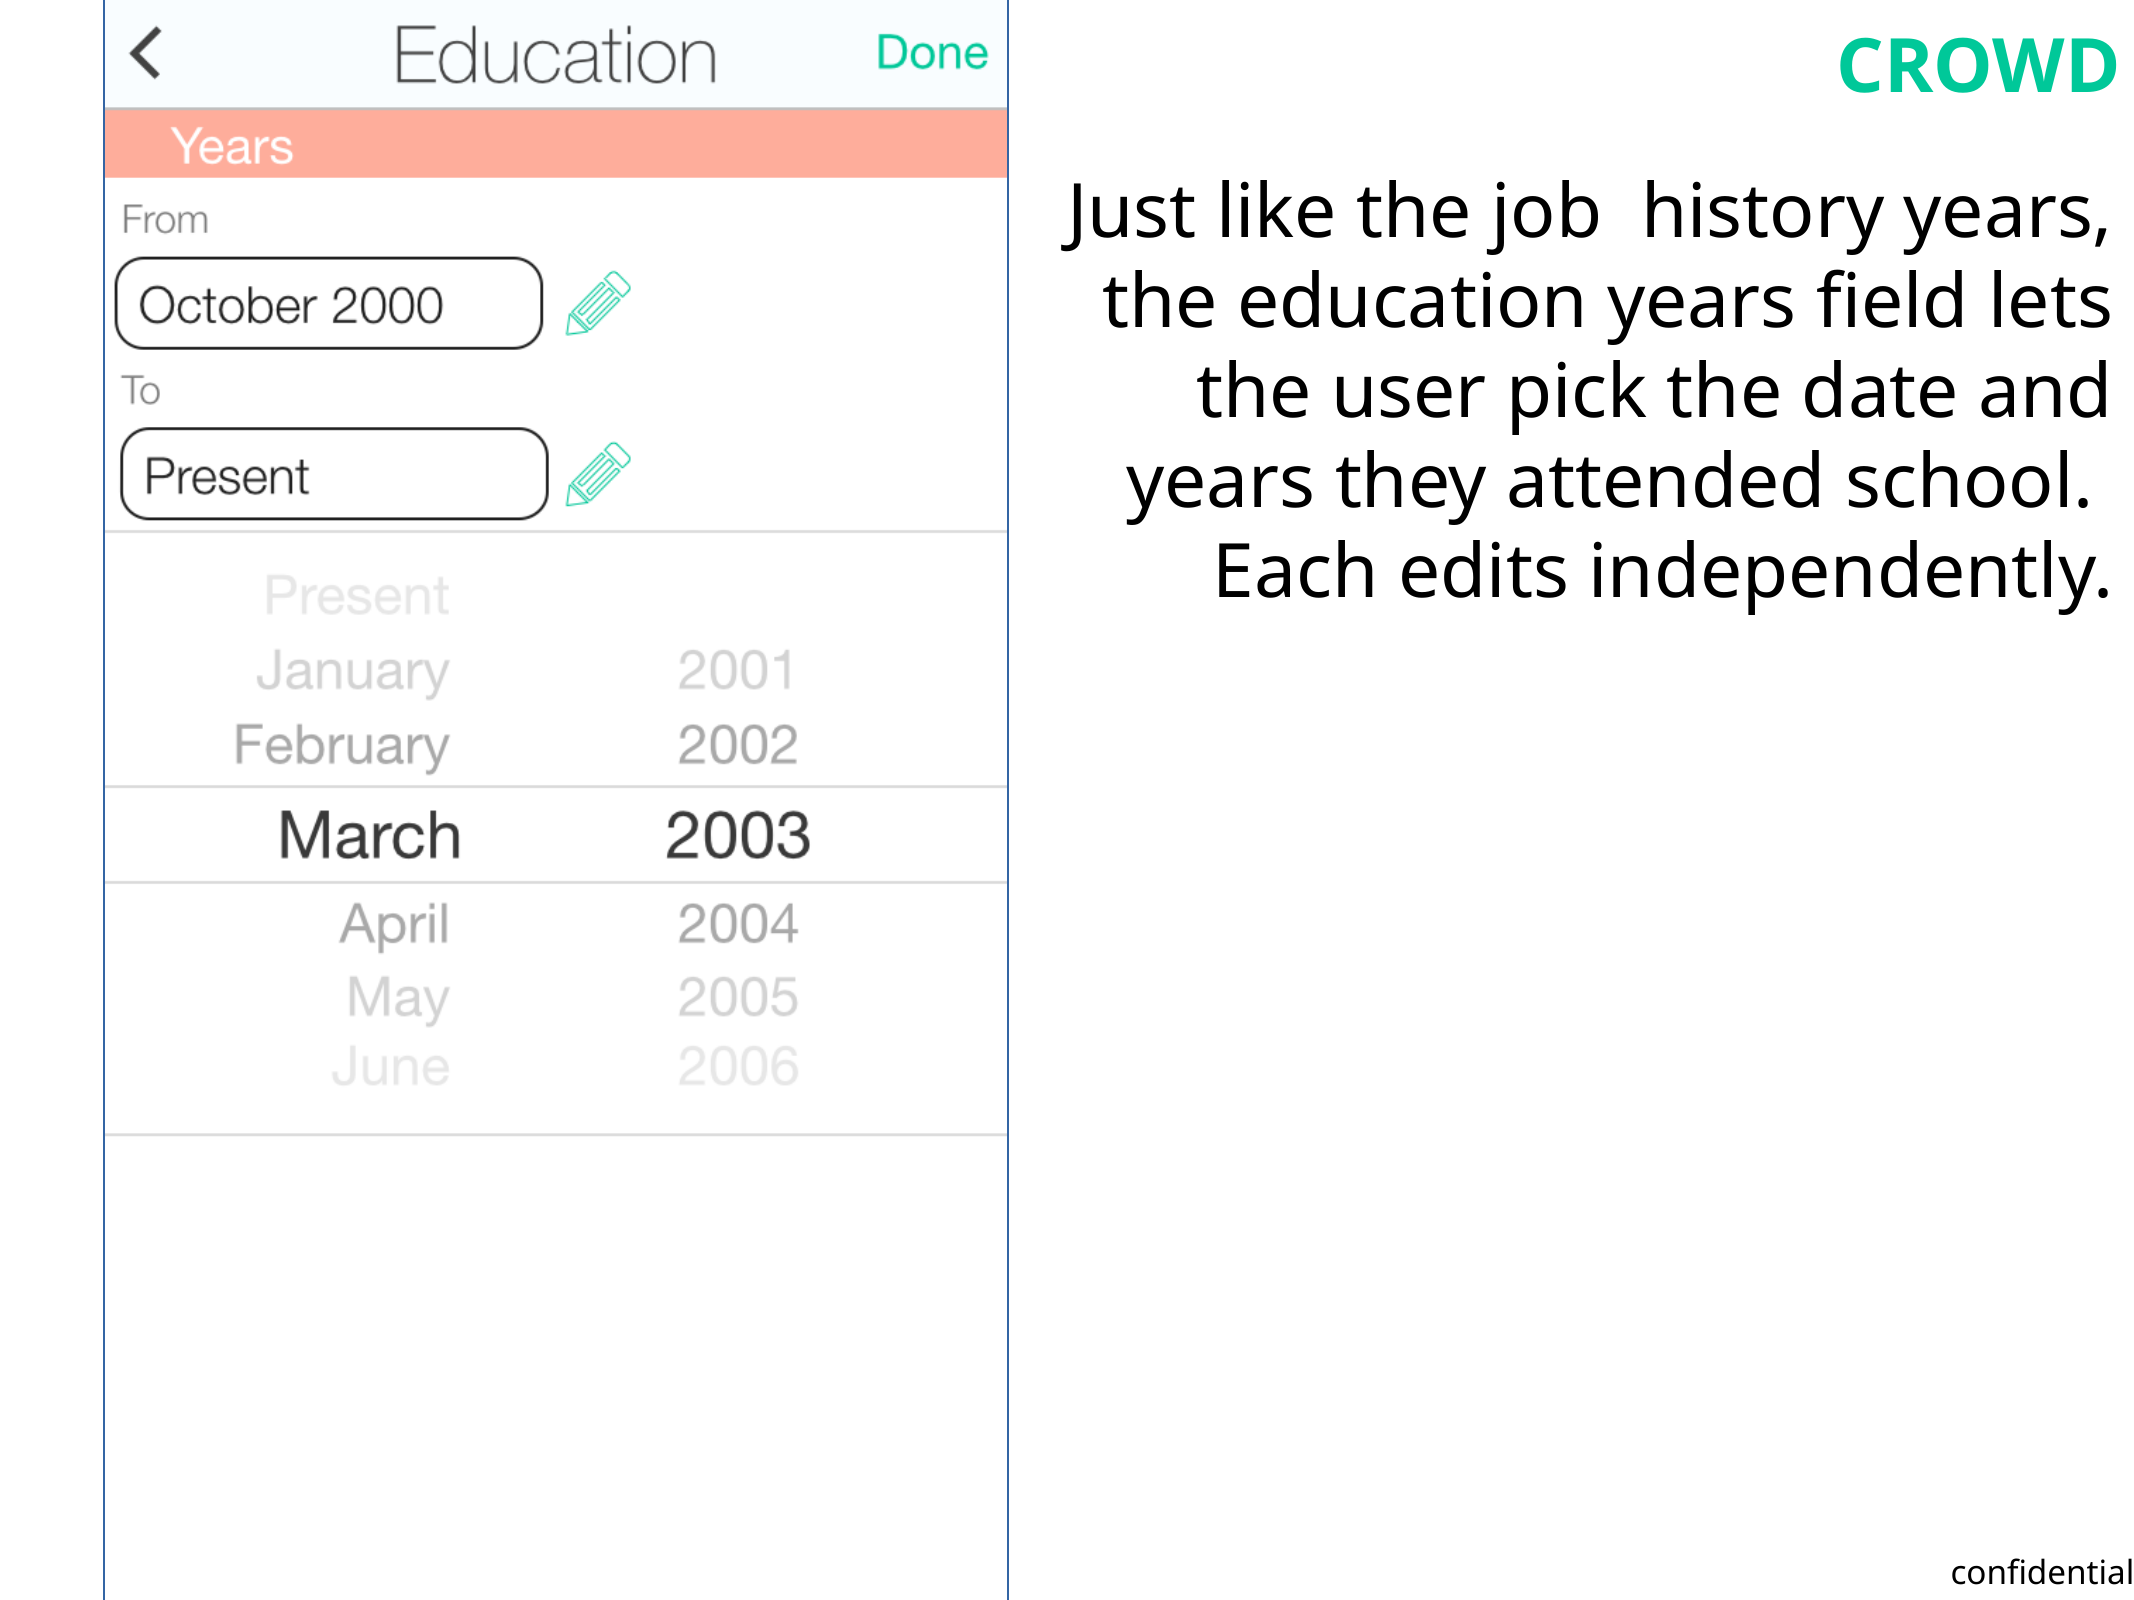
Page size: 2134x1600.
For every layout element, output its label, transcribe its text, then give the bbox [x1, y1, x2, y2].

picture [104, 0, 1007, 1600]
text_box Just like the job history years, the education years field lets the user pick the date and years they attended school. Each edits independently. [1015, 154, 2122, 621]
